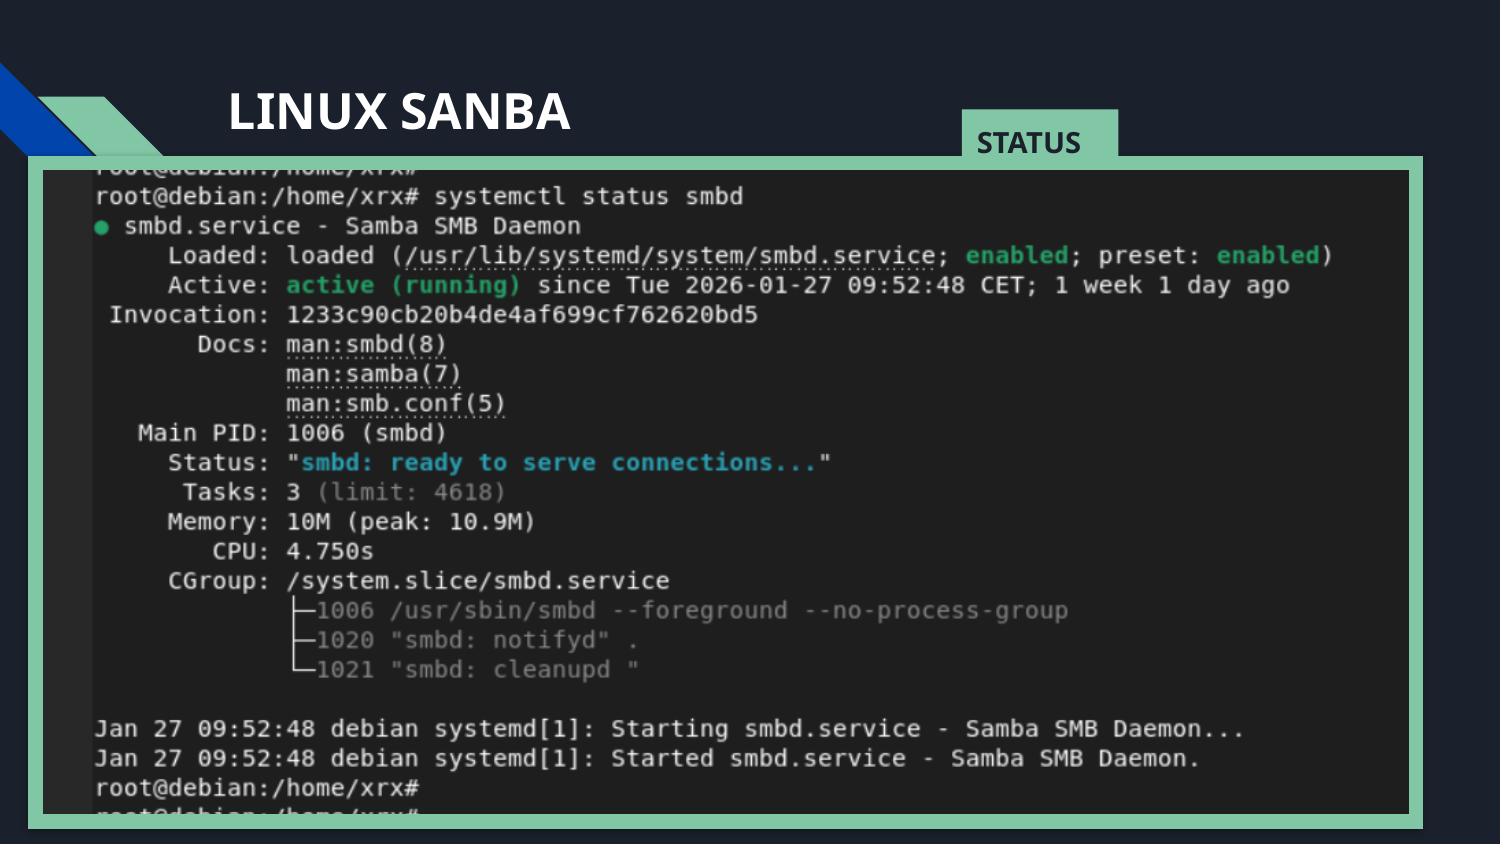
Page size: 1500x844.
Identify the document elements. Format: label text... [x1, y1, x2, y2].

picture [42, 170, 1409, 815]
text_box STATUS [961, 109, 1119, 168]
title LINUX SANBA [212, 64, 1368, 168]
